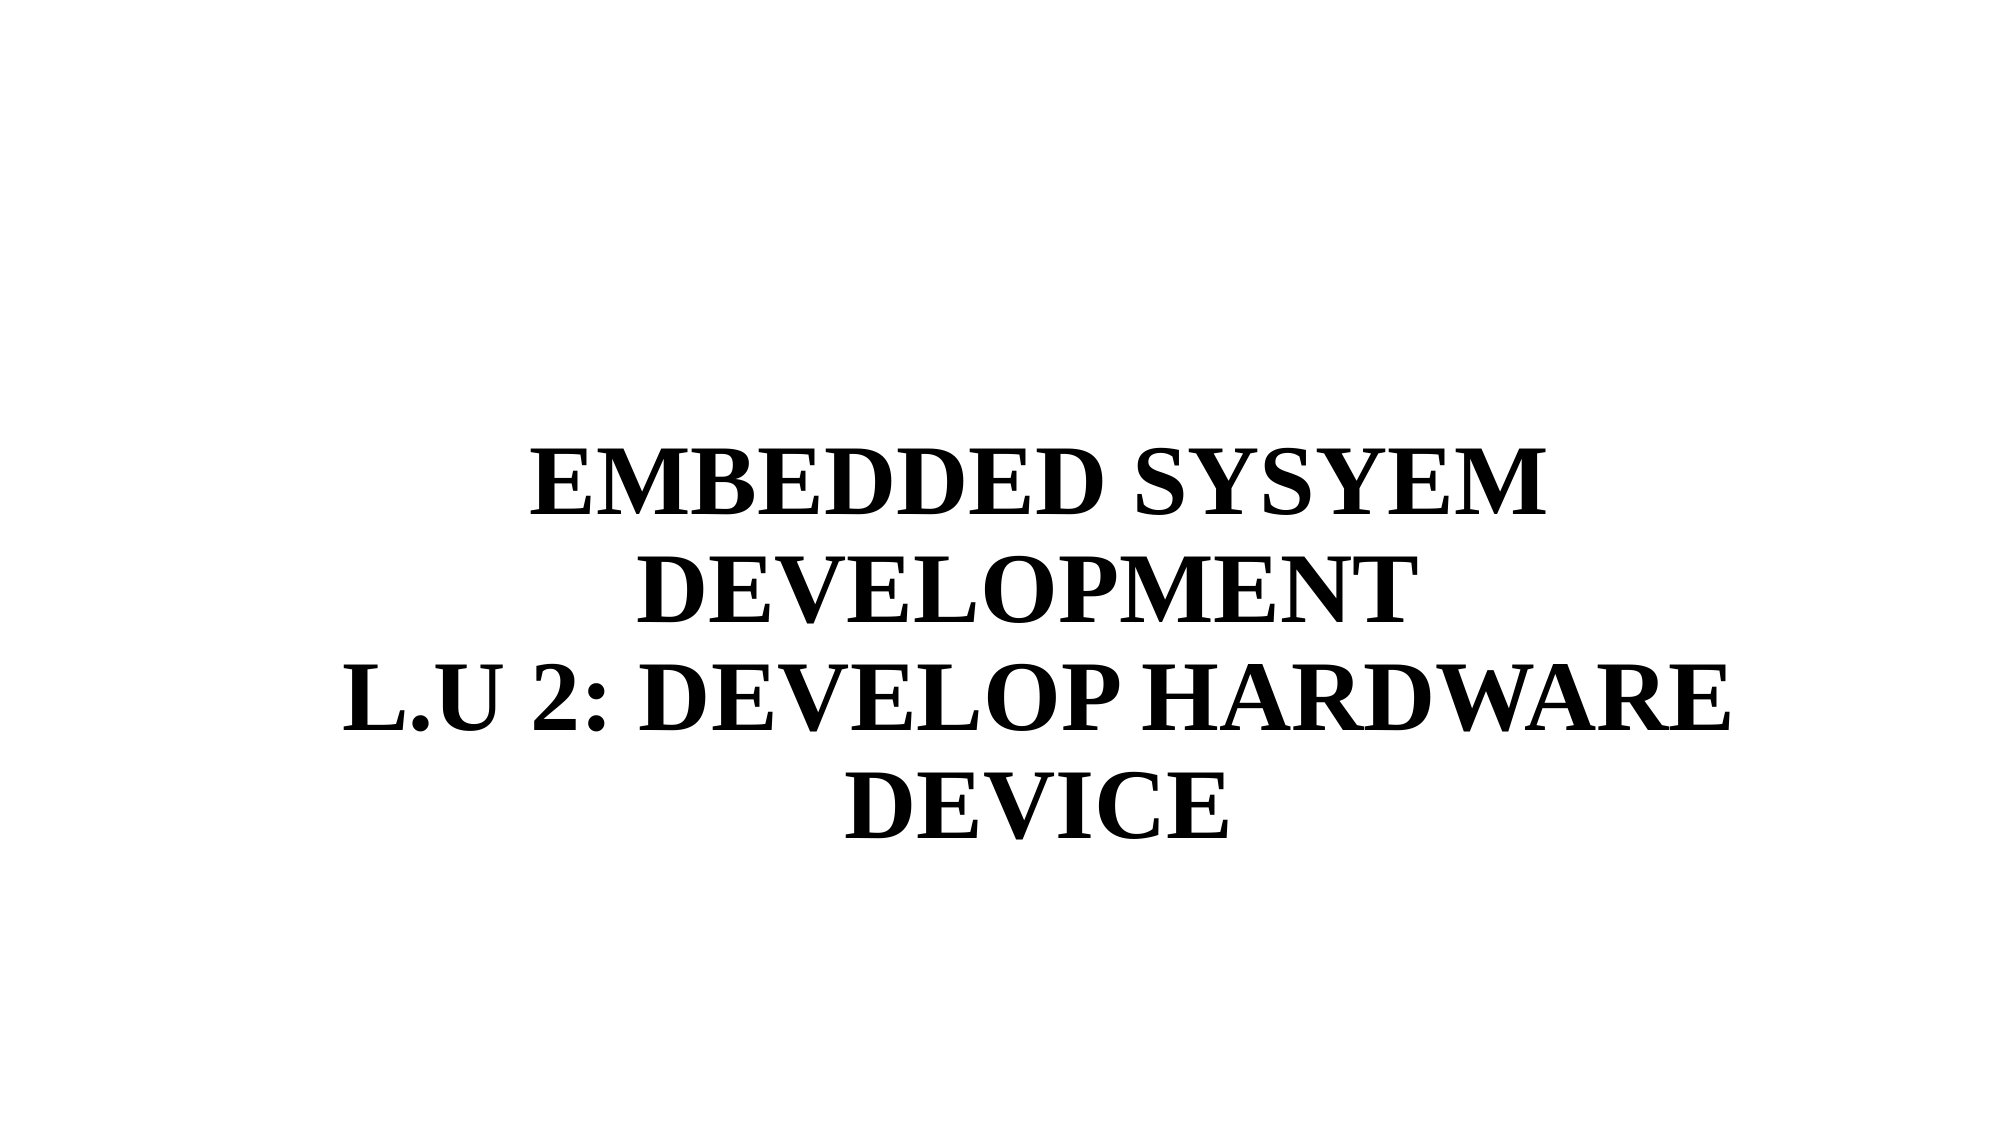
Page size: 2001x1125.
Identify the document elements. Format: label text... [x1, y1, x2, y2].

title EMBEDDED SYSYEM DEVELOPMENT L.U 2: DEVELOP HARDWARE DEVICE [291, 63, 1788, 868]
